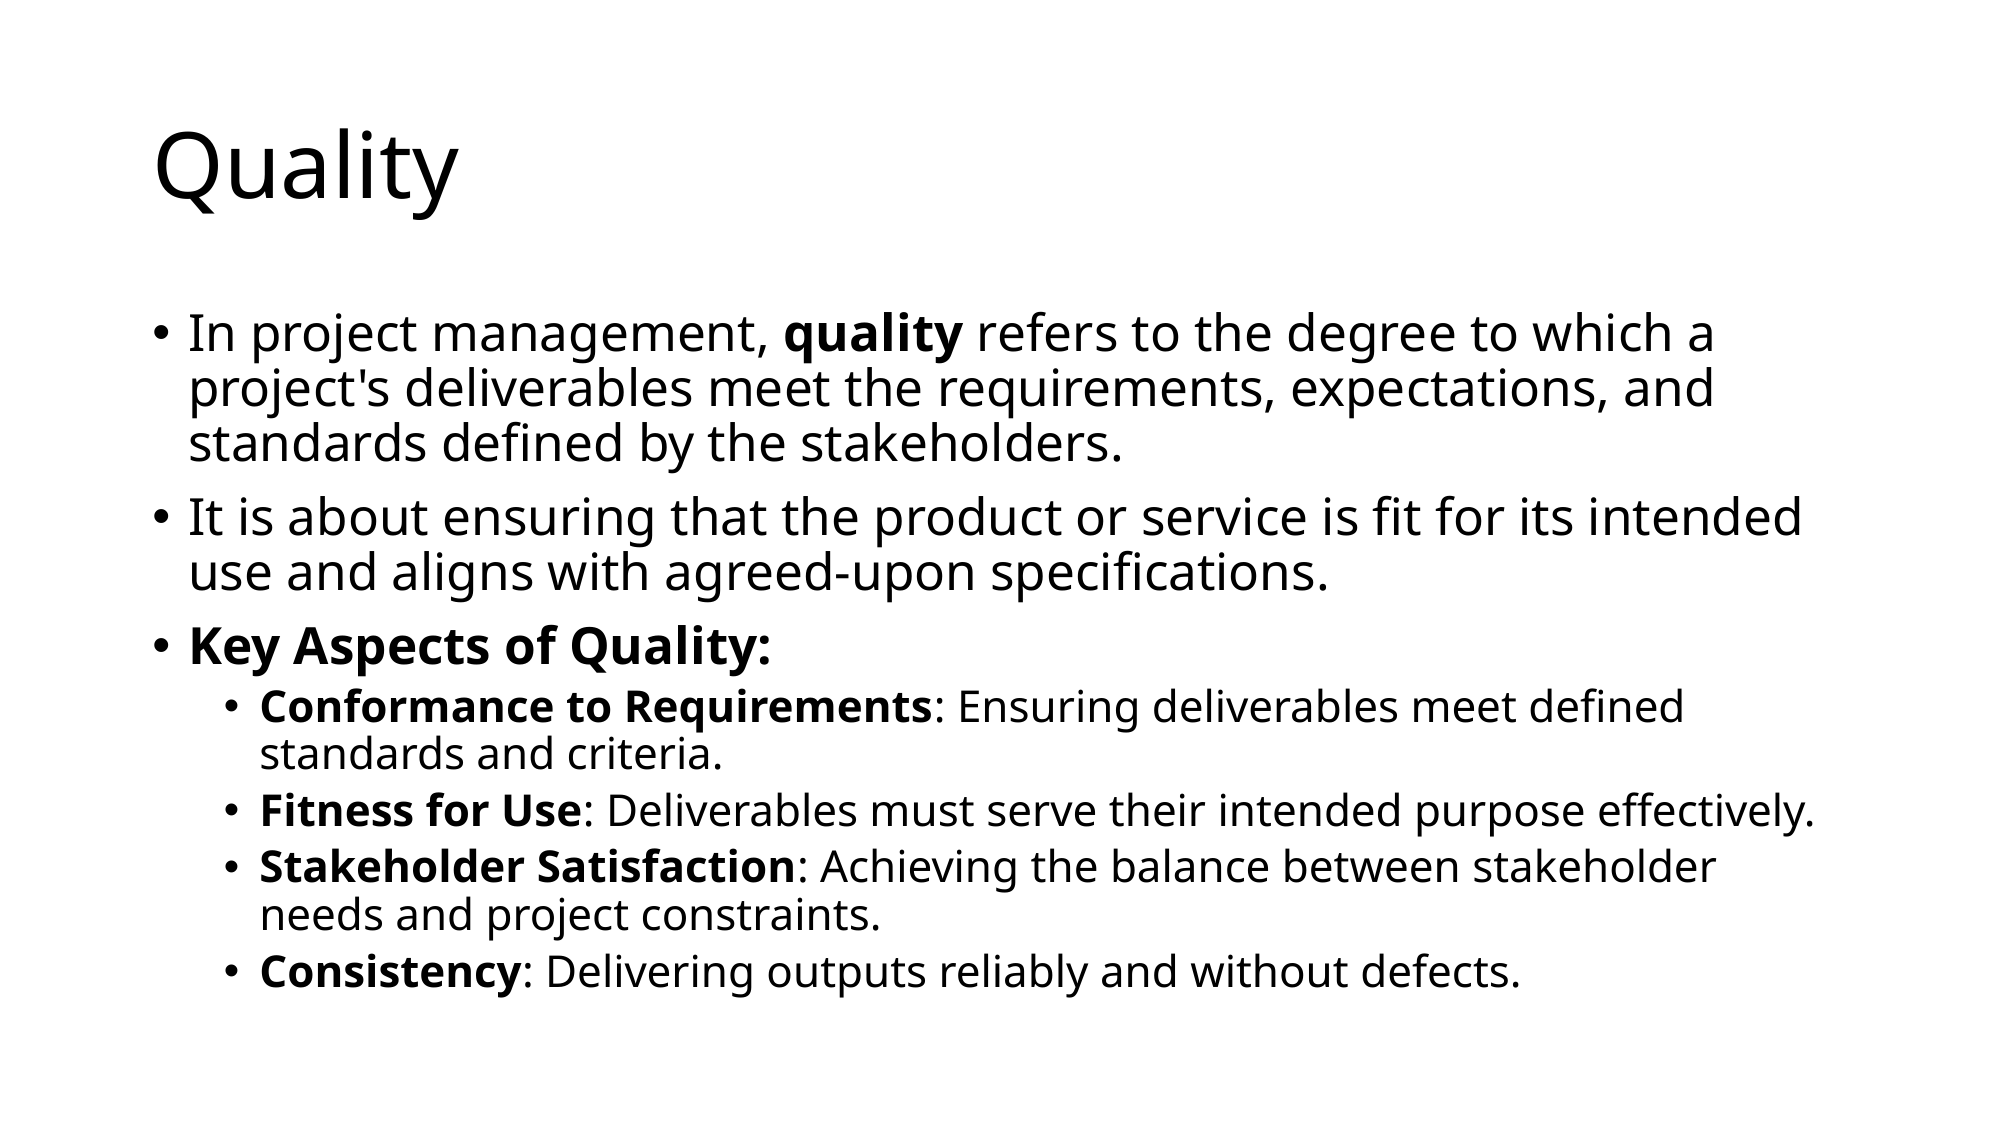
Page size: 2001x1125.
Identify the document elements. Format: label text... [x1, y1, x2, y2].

list In project management, quality refers to the degree to which a project's deliverables meet the requirements, expectations, and standards defined by the stakeholders. It is about ensuring that the product or service is fit for its intended use and aligns with agreed-upon specifications. Key Aspects of Quality: Conformance to Requirements: Ensuring deliverables meet defined standards and criteria. Fitness for Use: Deliverables must serve their intended purpose effectively. Stakeholder Satisfaction: Achieving the balance between stakeholder needs and project constraints. Consistency: Delivering outputs reliably and without defects. [137, 299, 1863, 1014]
title Quality [137, 59, 1863, 278]
